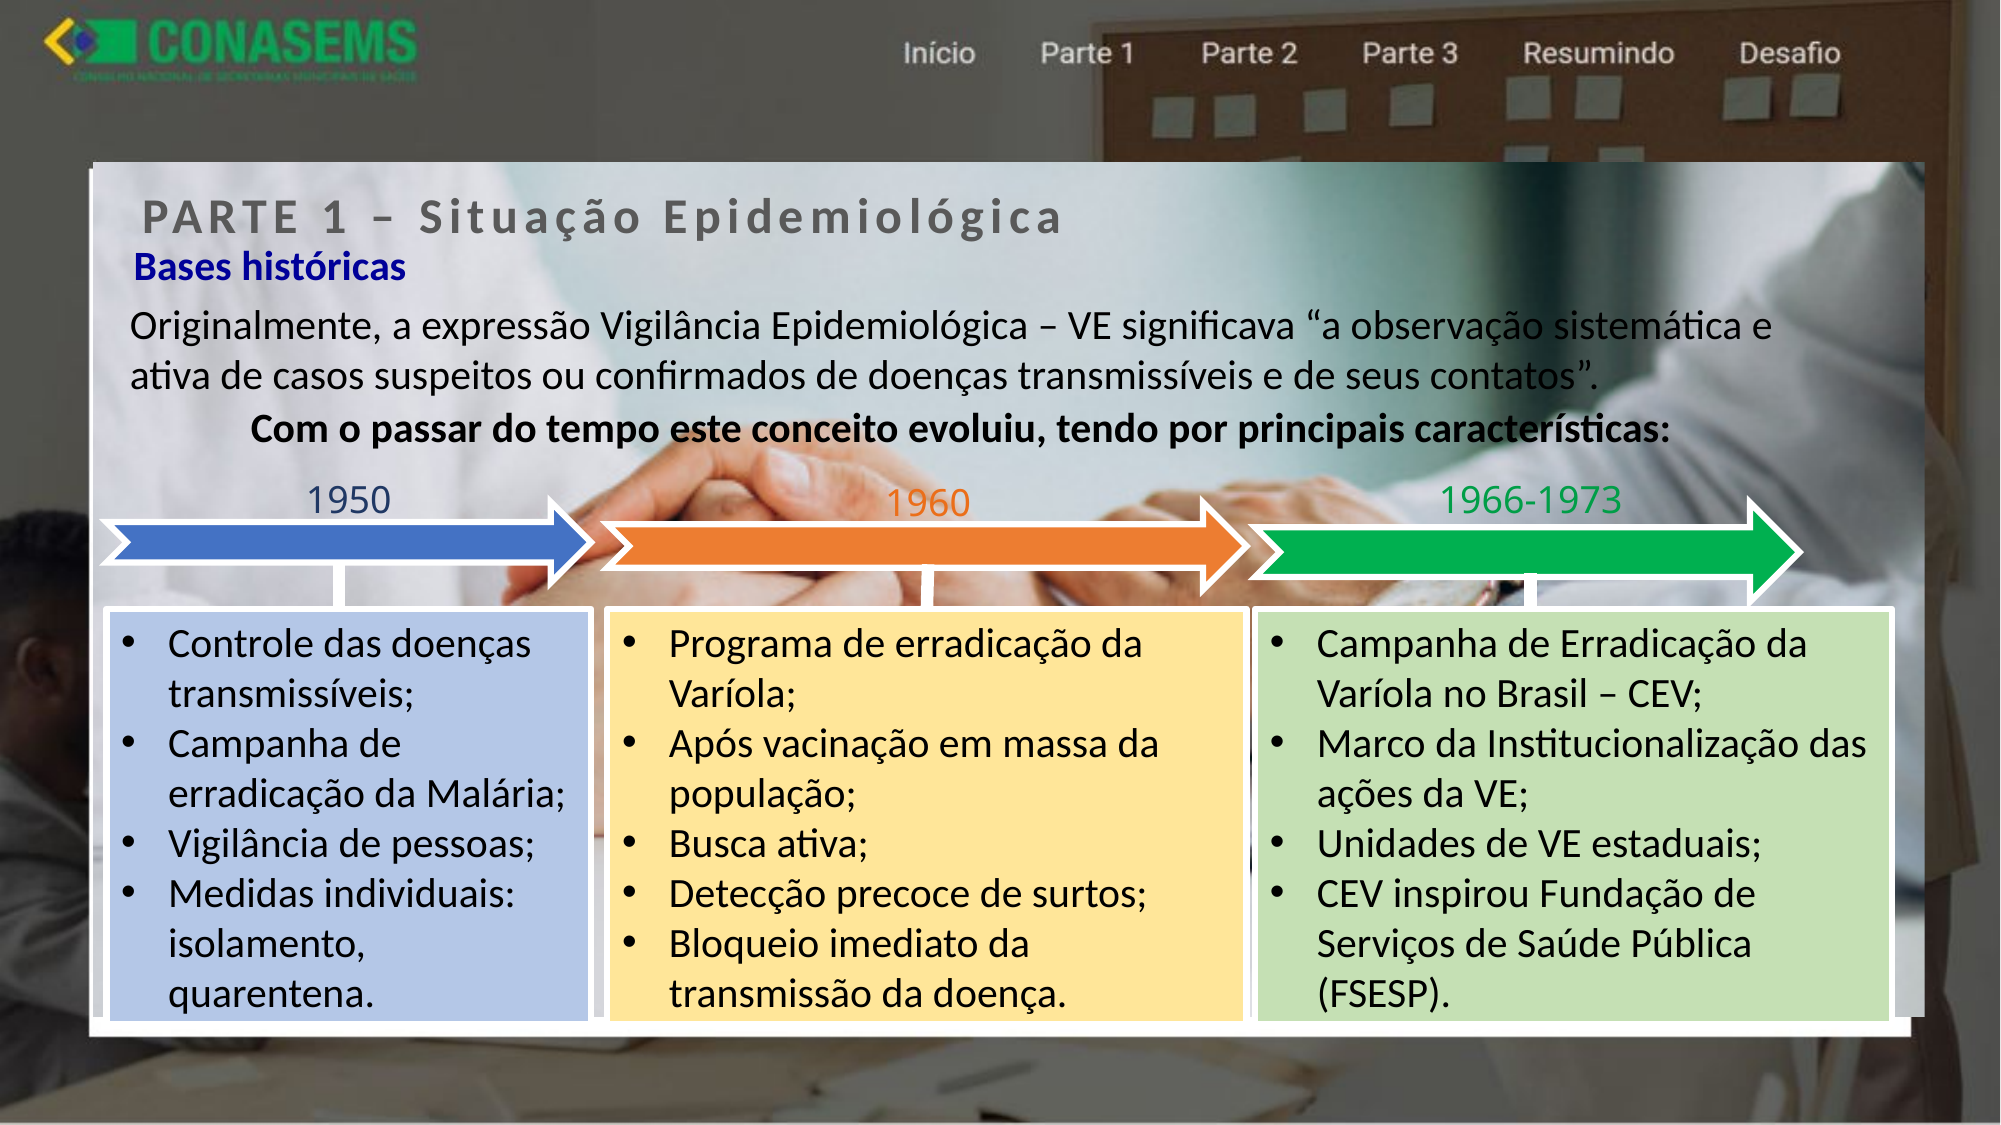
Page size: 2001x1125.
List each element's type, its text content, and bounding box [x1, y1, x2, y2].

text_box Programa de erradicação da Varíola; Após vacinação em massa da população; Busca ativa; Detecção precoce de surtos; Bloqueio imediato da transmissão da doença. [607, 1017, 1247, 1024]
text_box Controle das doenças transmissíveis; Campanha de erradicação da Malária; Vigilância de pessoas; Medidas individuais: isolamento, quarentena. [106, 1017, 592, 1024]
picture [0, 0, 2001, 1125]
text_box Campanha de Erradicação da Varíola no Brasil – CEV; Marco da Institucionalização das ações da VE; Unidades de VE estaduais; CEV inspirou Fundação de Serviços de Saúde Pública (FSESP). [1255, 1017, 1892, 1024]
